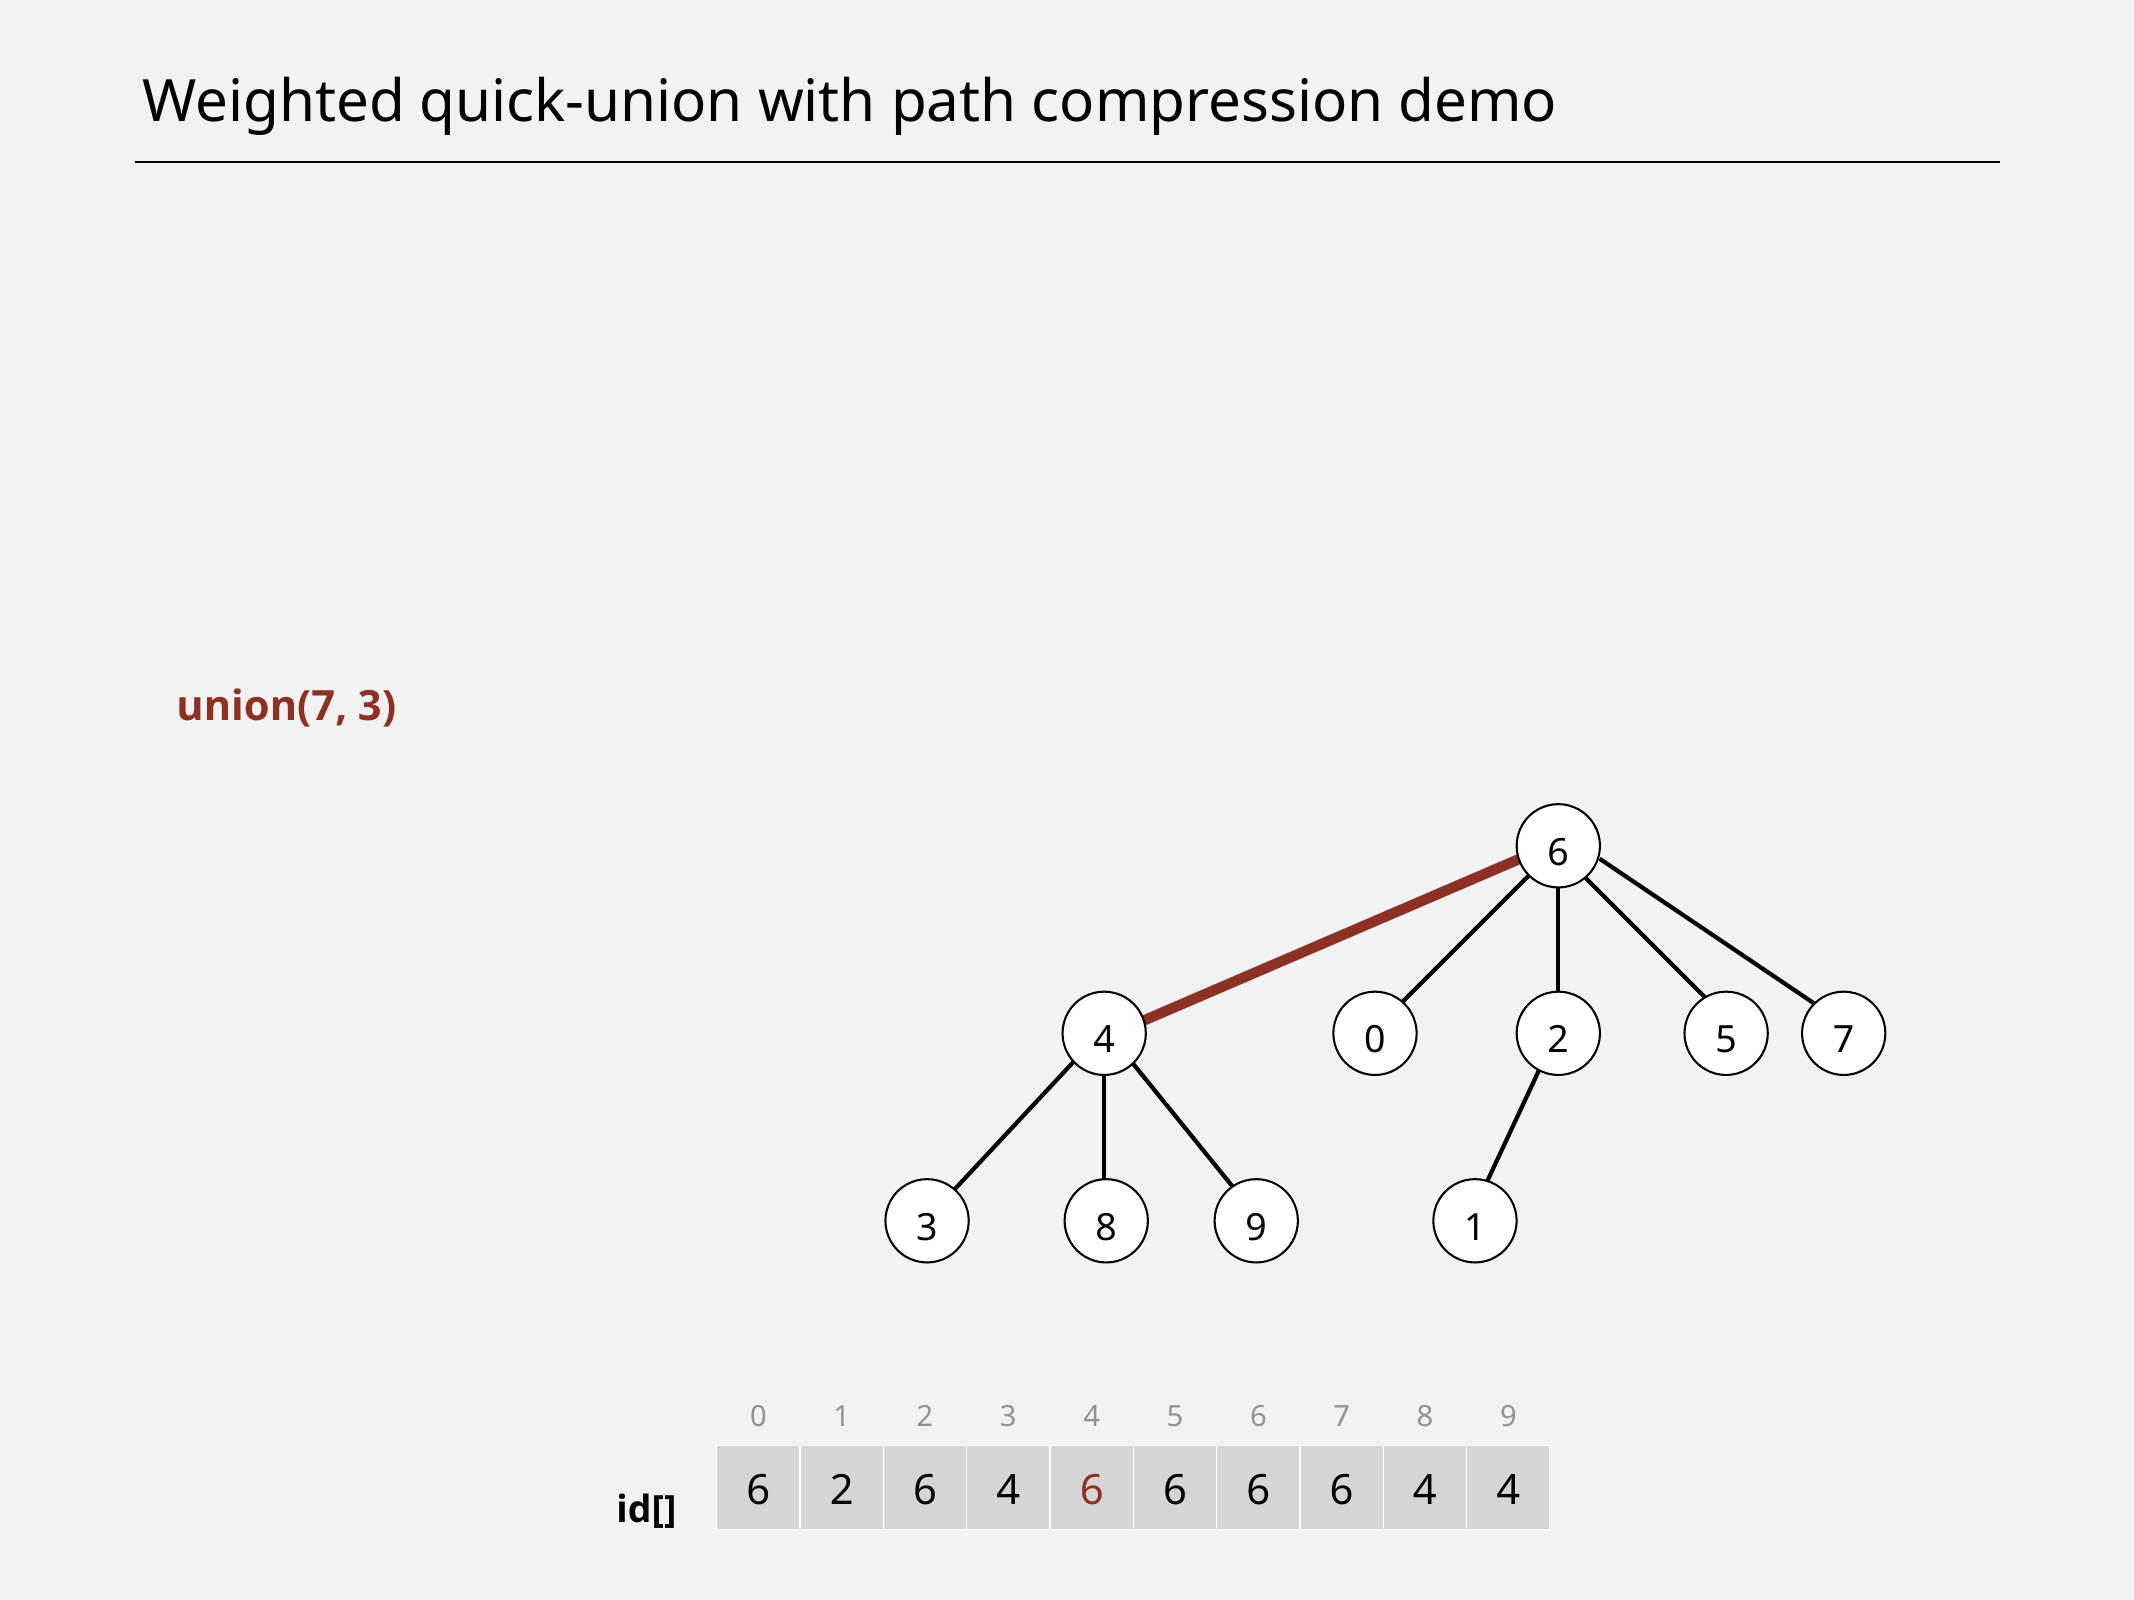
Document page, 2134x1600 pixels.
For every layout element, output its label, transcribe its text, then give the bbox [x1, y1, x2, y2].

text_box 1 [1433, 1179, 1517, 1263]
text_box 2 [1516, 991, 1600, 1075]
text_box 7 [1802, 991, 1886, 1075]
text_box union(7, 3) [158, 645, 415, 738]
text_box 0 [1333, 991, 1417, 1075]
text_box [599, 1383, 1551, 1530]
text_box 5 [1684, 991, 1768, 1075]
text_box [885, 991, 1299, 1263]
text_box 6 [1516, 804, 1600, 888]
title Weighted quick-union with path compression demo [132, 0, 2001, 134]
